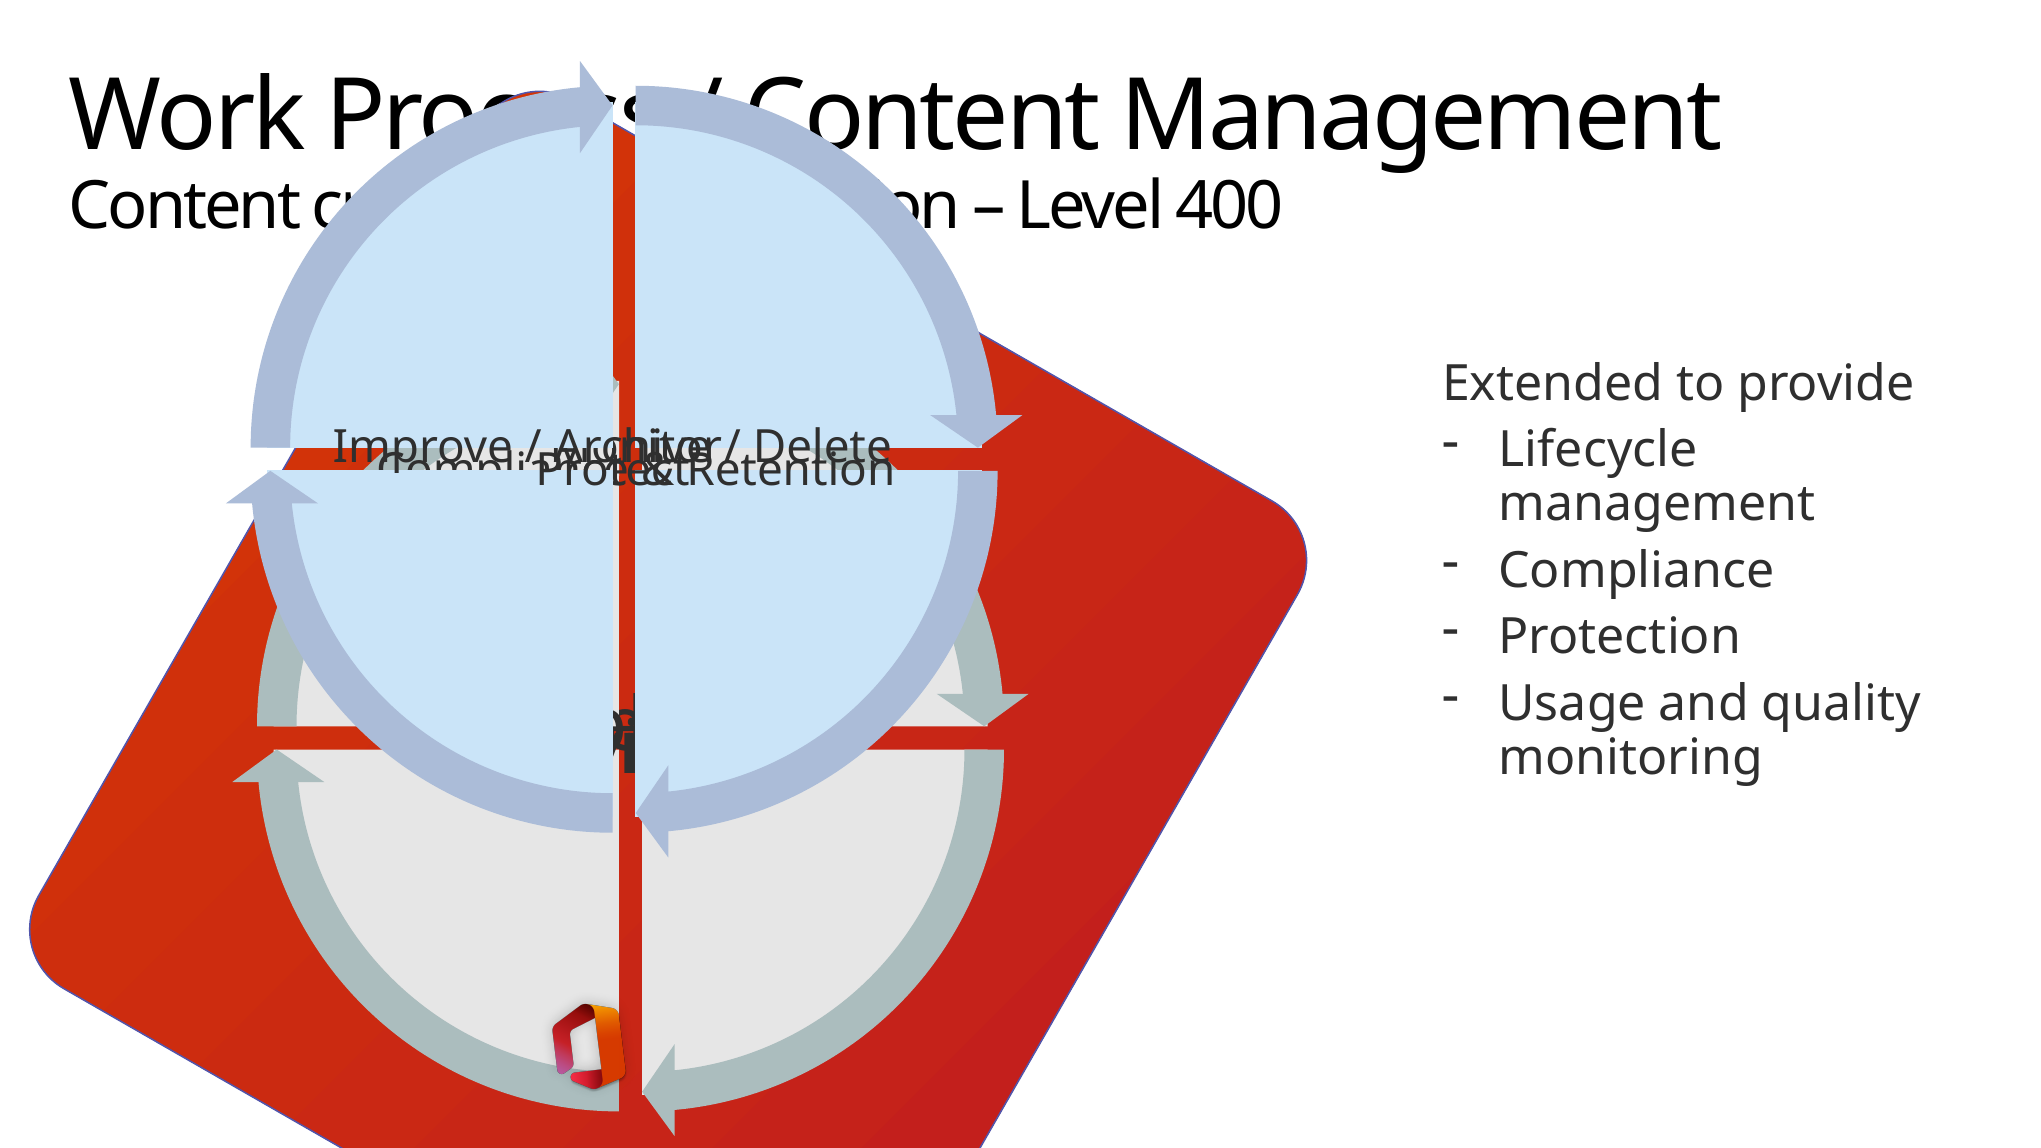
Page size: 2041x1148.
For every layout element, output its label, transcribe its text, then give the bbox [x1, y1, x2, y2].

title Work Process / Content Management Content creation and validation – Level 400 [45, 48, 1996, 199]
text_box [155, 50, 1181, 1148]
text_box Extended to provide Lifecycle management Compliance Protection Usage and quality monitoring [1412, 333, 1975, 810]
